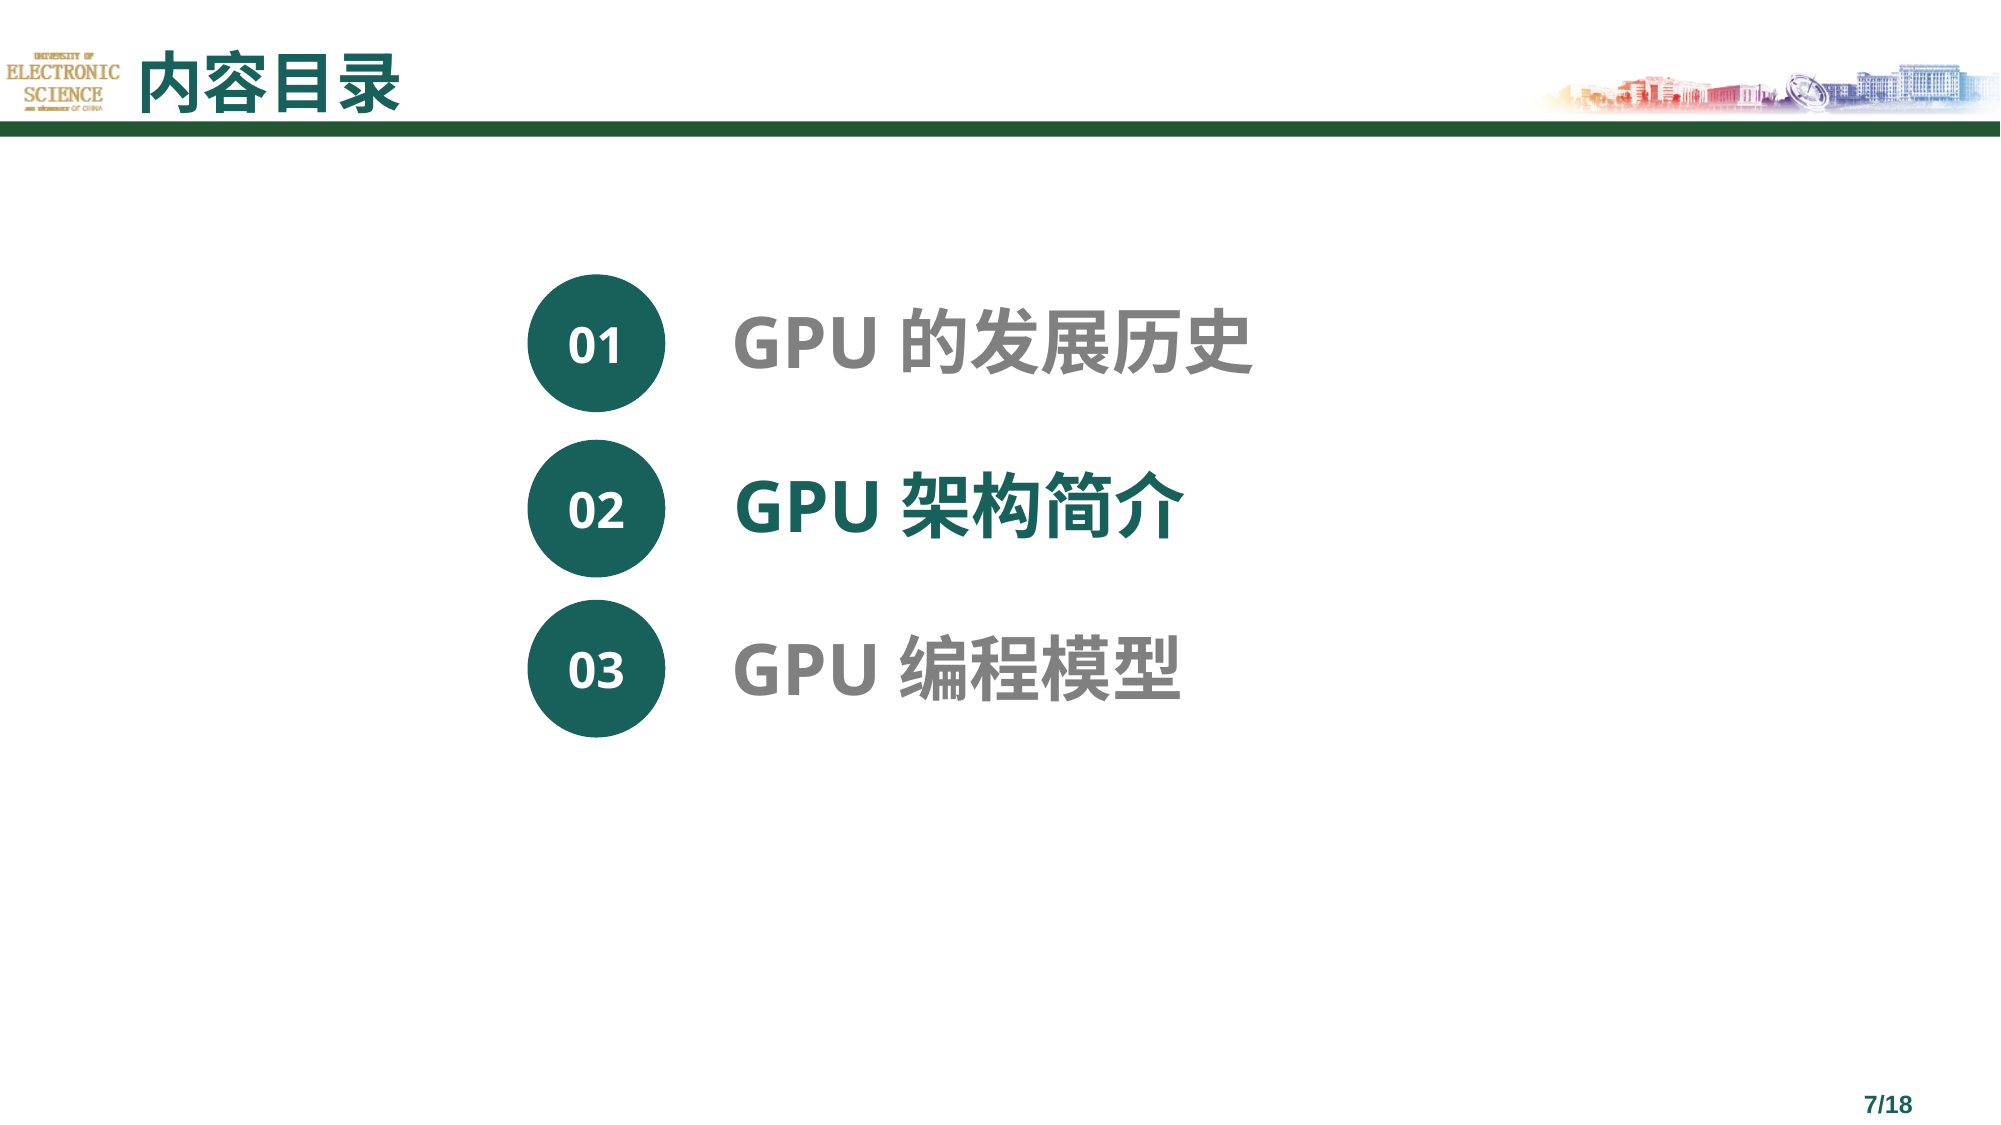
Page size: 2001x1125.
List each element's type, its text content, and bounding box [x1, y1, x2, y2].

picture [1517, 63, 2001, 115]
text_box 03 [526, 598, 667, 739]
text_box GPU的发展历史 [716, 290, 1934, 391]
text_box GPU编程模型 [716, 616, 2000, 717]
text_box GPU架构简介 [718, 454, 1936, 555]
text_box 01 [526, 273, 667, 414]
text_box 02 [526, 438, 667, 579]
picture [0, 45, 122, 119]
text_box 内容目录 [121, 33, 567, 129]
